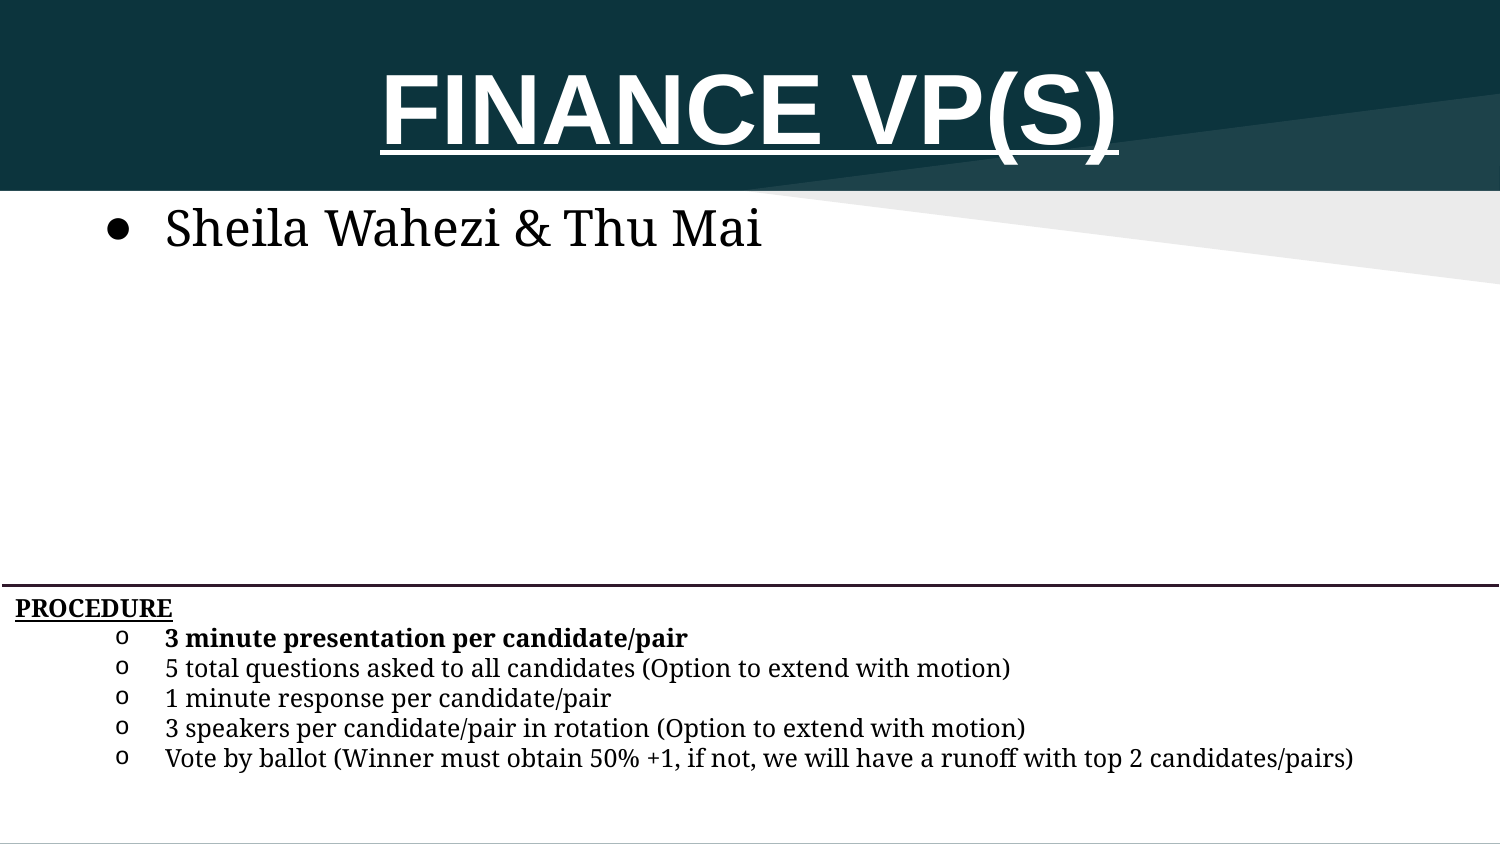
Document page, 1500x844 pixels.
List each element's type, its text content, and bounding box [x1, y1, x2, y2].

list Sheila Wahezi & Thu Mai [75, 181, 1426, 577]
list PROCEDURE 3 minute presentation per candidate/pair 5 total questions asked to all candidates (Option to extend with motion) 1 minute response per candidate/pair 3 speakers per candidate/pair in rotation (Option to extend with motion) Vote by ballot (Winner must obtain 50% +1, if not, we will have a runoff with top 2 candidates/pairs) [0, 577, 1500, 587]
title FINANCE VP(S) [75, 33, 1425, 175]
list PROCEDURE 3 minute presentation per candidate/pair 5 total questions asked to all candidates (Option to extend with motion) 1 minute response per candidate/pair 3 speakers per candidate/pair in rotation (Option to extend with motion) Vote by ballot (Winner must obtain 50% +1, if not, we will have a runoff with top 2 candidates/pairs) [0, 589, 1500, 844]
